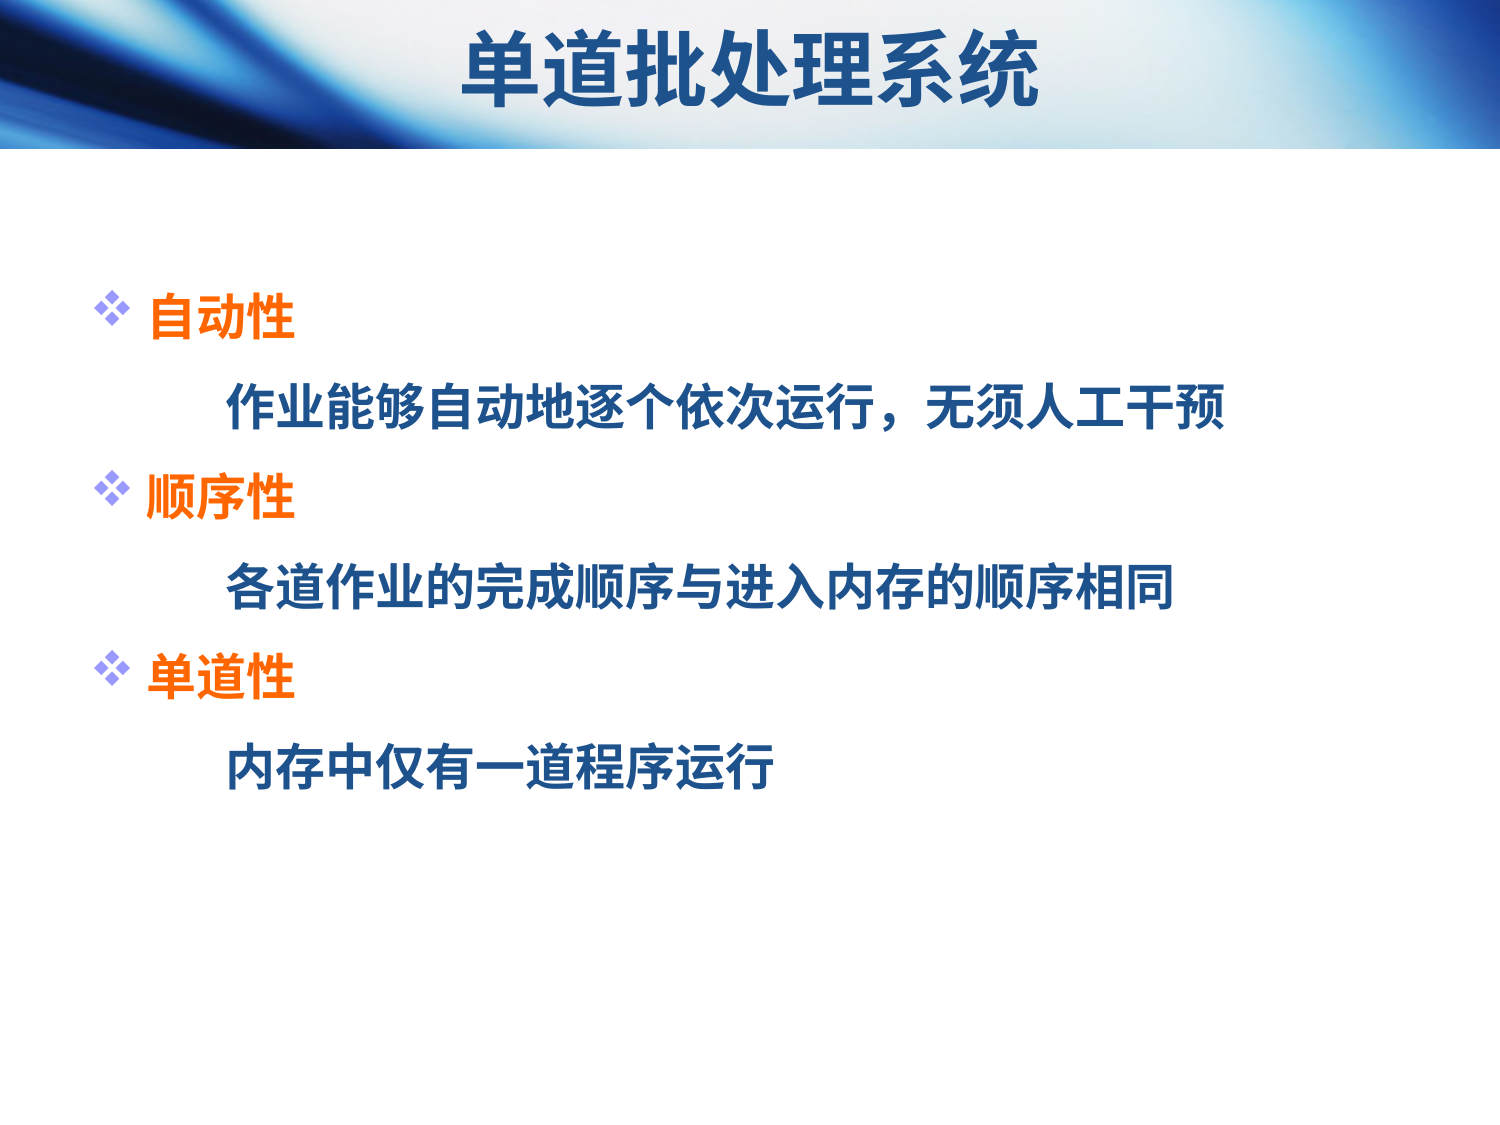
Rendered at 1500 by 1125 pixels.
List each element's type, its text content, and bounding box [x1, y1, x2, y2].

picture [0, 0, 1500, 149]
text_box 自动性 作业能够自动地逐个依次运行，无须人工干预 顺序性 各道作业的完成顺序与进入内存的顺序相同 单道性 内存中仅有一道程序运行 [74, 247, 1425, 705]
text_box 单道批处理系统 [74, 24, 1425, 118]
